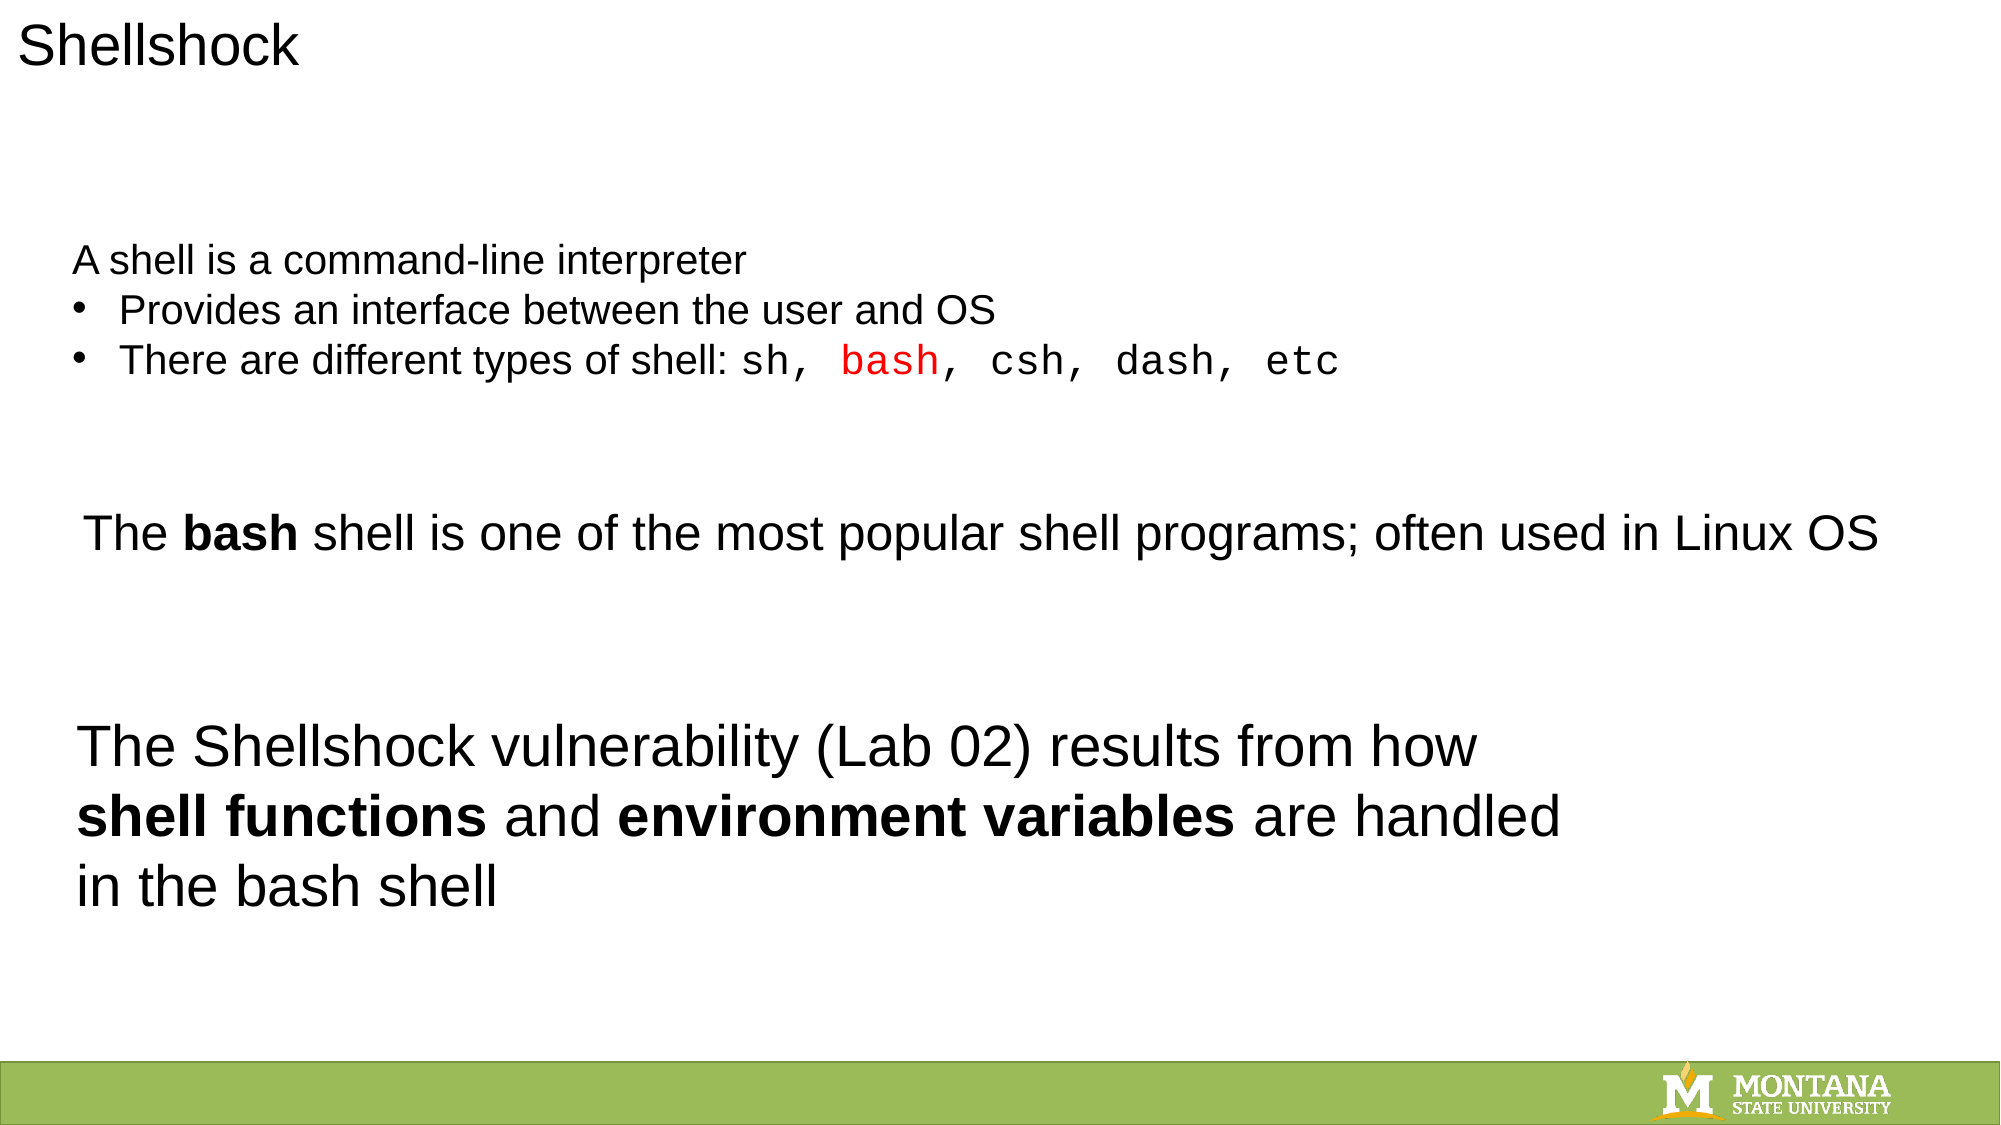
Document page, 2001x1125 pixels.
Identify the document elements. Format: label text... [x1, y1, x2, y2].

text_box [0, 1060, 1647, 1125]
text_box Shellshock [3, 0, 332, 85]
text_box A shell is a command-line interpreter Provides an interface between the user and OS There are different types of shell: sh, bash, csh, dash, etc [57, 224, 1355, 390]
text_box The Shellshock vulnerability (Lab 02) results from how shell functions and environment variables are handled in the bash shell [61, 700, 1625, 926]
text_box The bash shell is one of the most popular shell programs; often used in Linux OS [67, 492, 1896, 568]
picture [1649, 1060, 1892, 1122]
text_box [1892, 1060, 2000, 1125]
